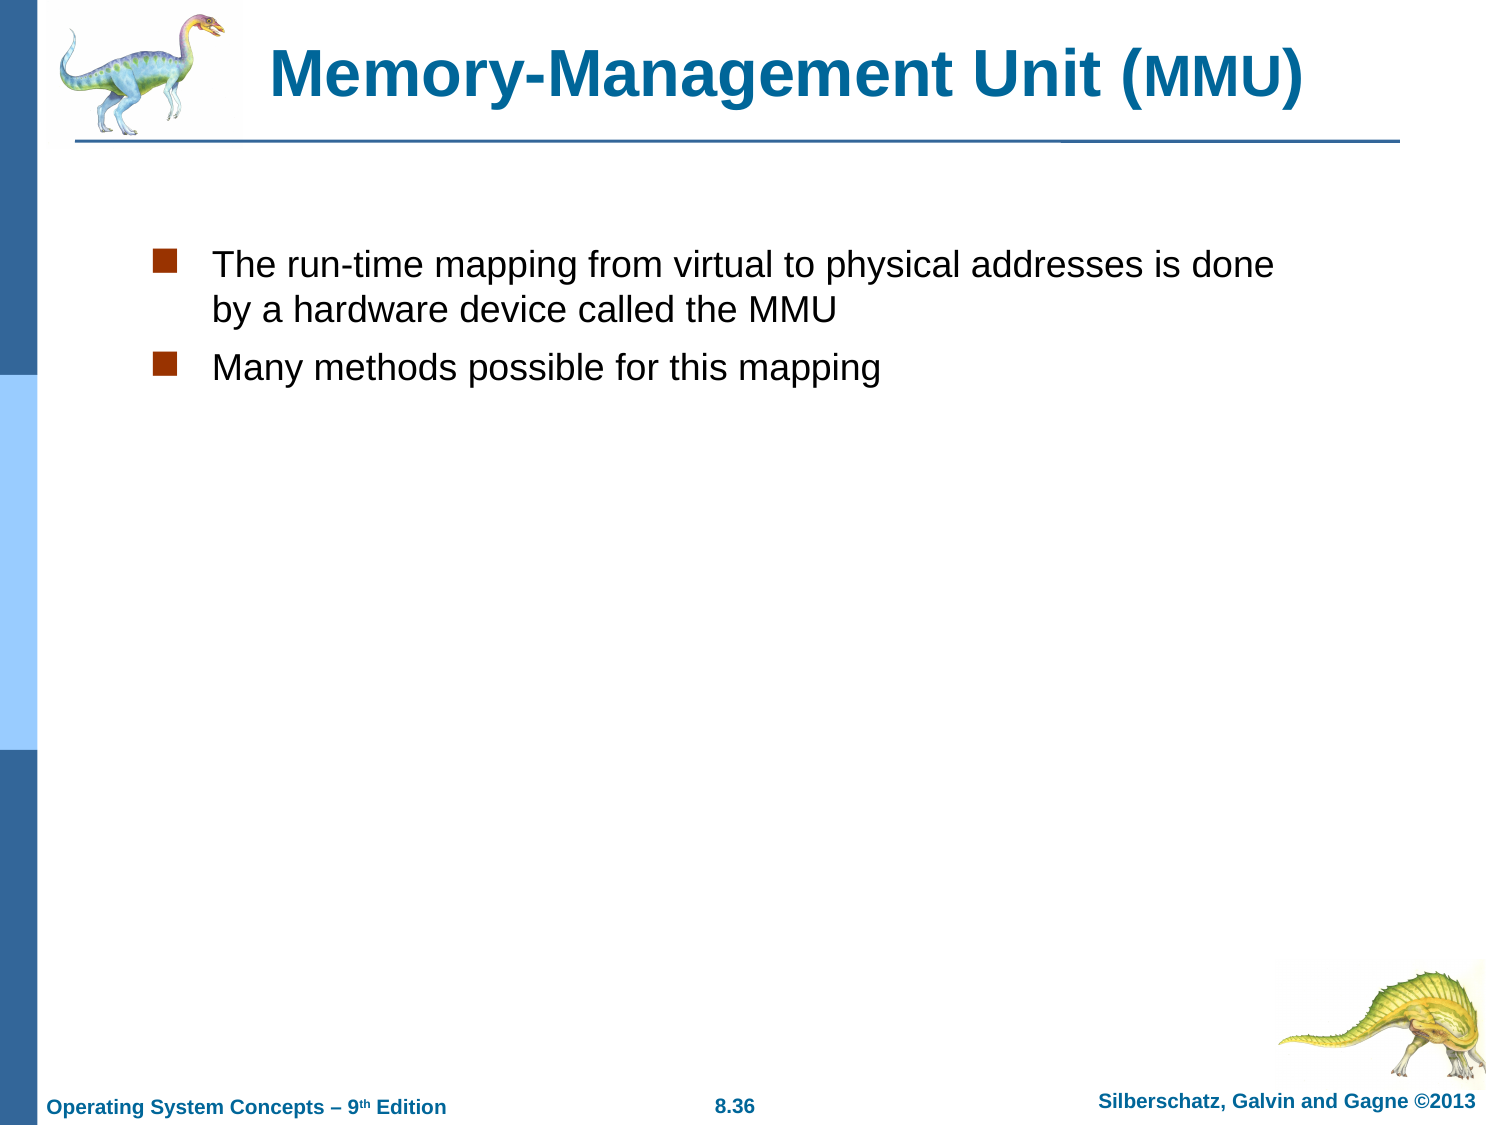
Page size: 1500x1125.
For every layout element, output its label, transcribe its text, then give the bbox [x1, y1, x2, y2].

picture [46, 0, 243, 149]
picture [1275, 959, 1486, 1090]
title Memory-Management Unit (MMU) [144, 23, 1431, 118]
list The run-time mapping from virtual to physical addresses is done by a hardware device called the MMU Many methods possible for this mapping [140, 174, 1302, 911]
